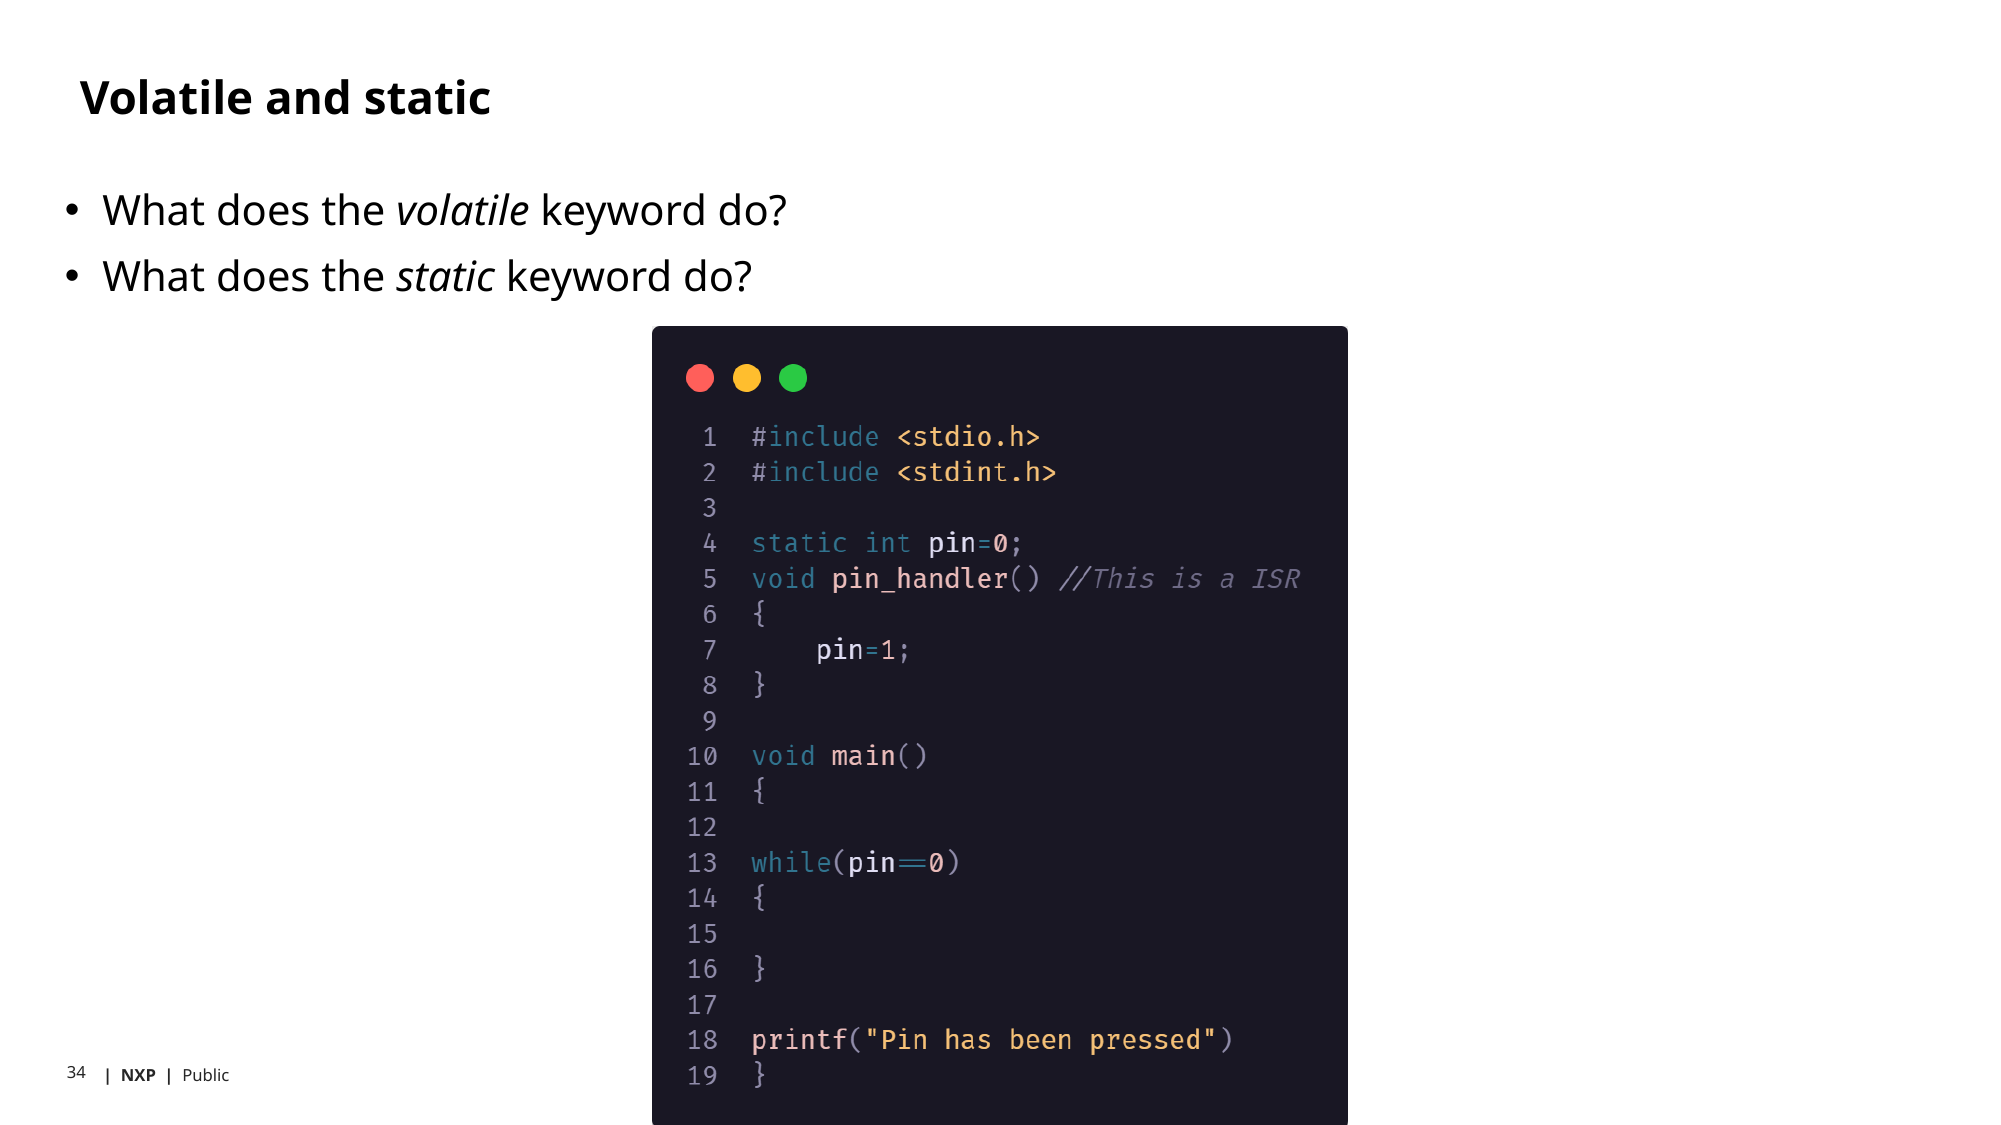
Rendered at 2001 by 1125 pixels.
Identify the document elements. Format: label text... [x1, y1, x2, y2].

title Volatile and static [64, 67, 1940, 176]
list What does the volatile keyword do? What does the static keyword do? [64, 189, 1940, 955]
picture [651, 326, 1348, 1125]
